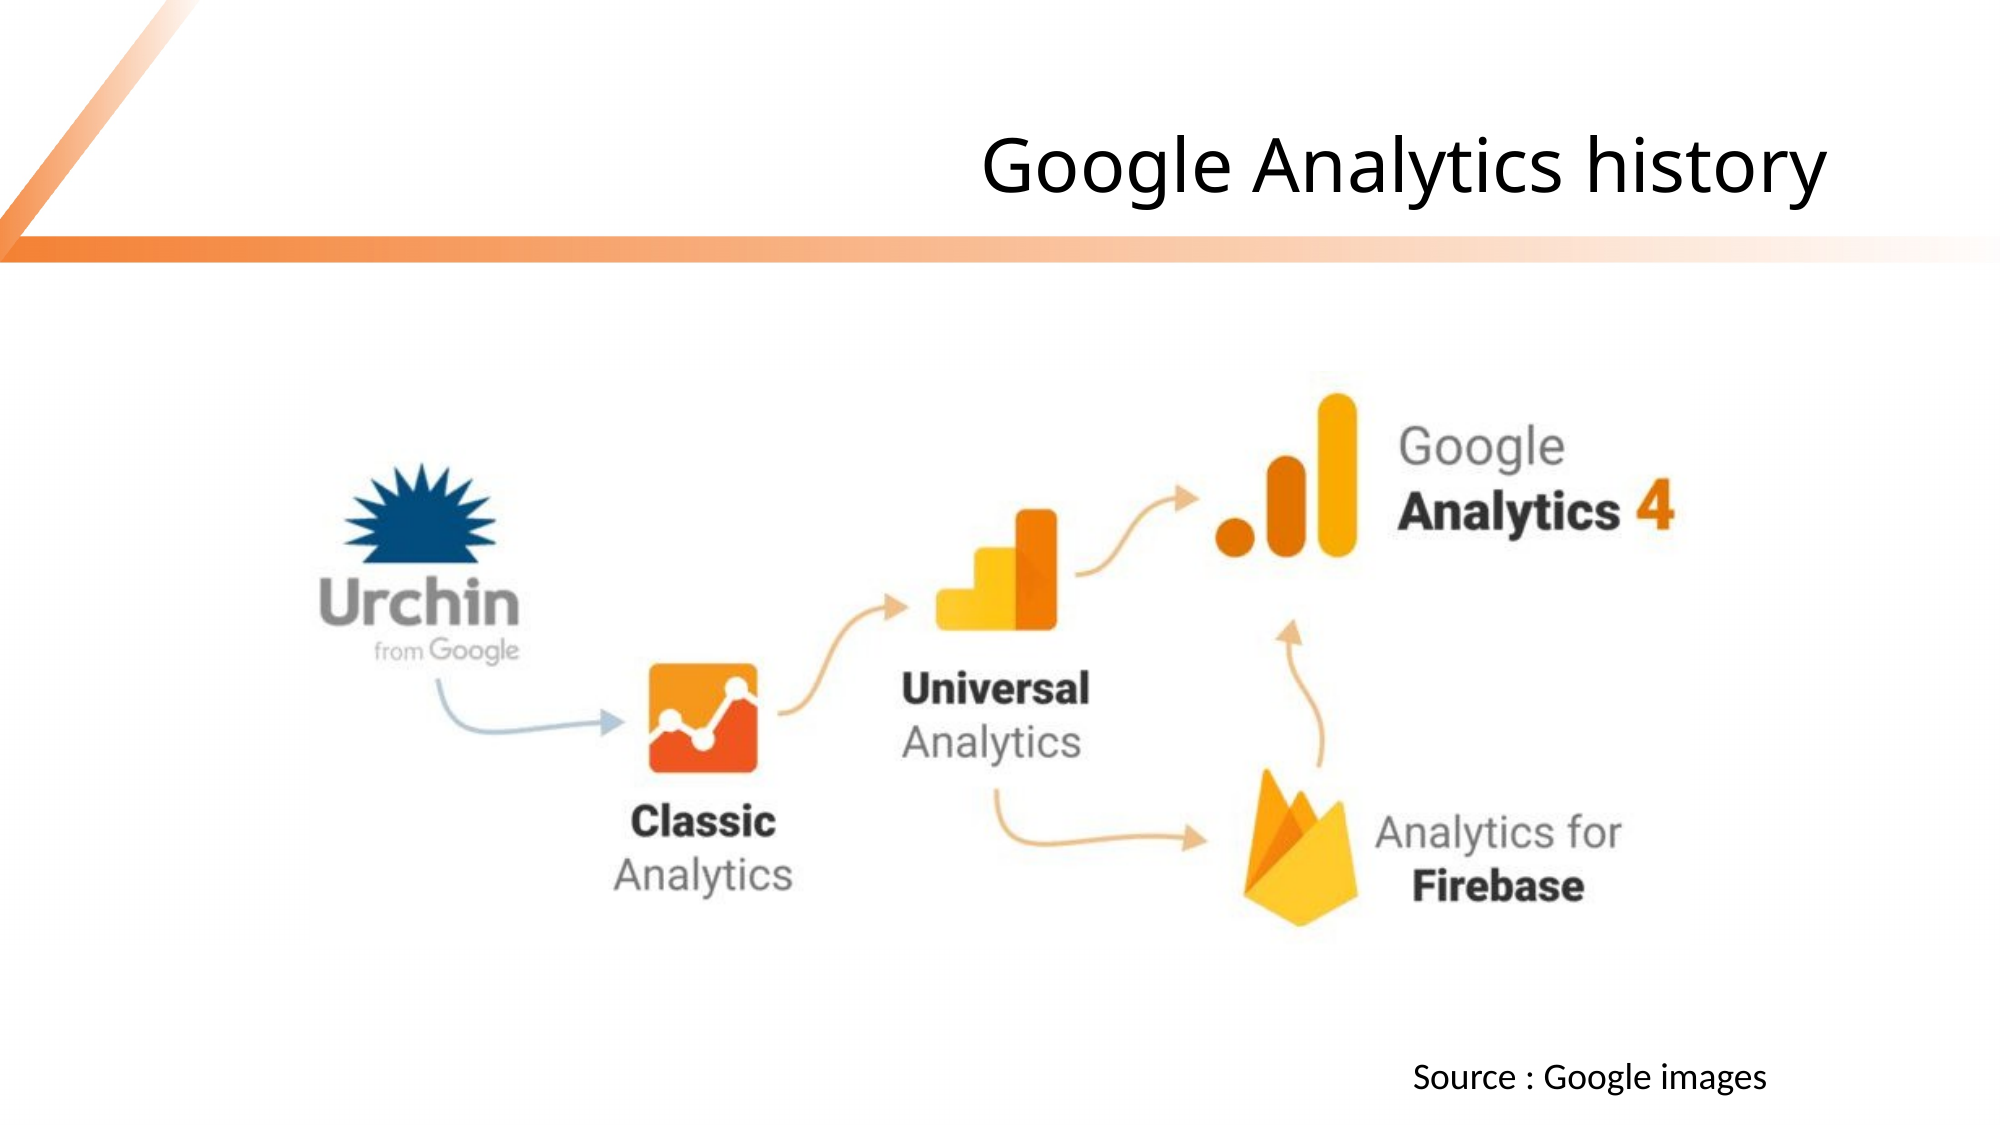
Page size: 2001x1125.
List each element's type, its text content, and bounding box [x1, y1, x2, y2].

title Google Analytics history [137, 59, 1863, 278]
picture [0, 0, 2000, 1125]
text_box Source : Google images [1398, 1044, 1849, 1105]
